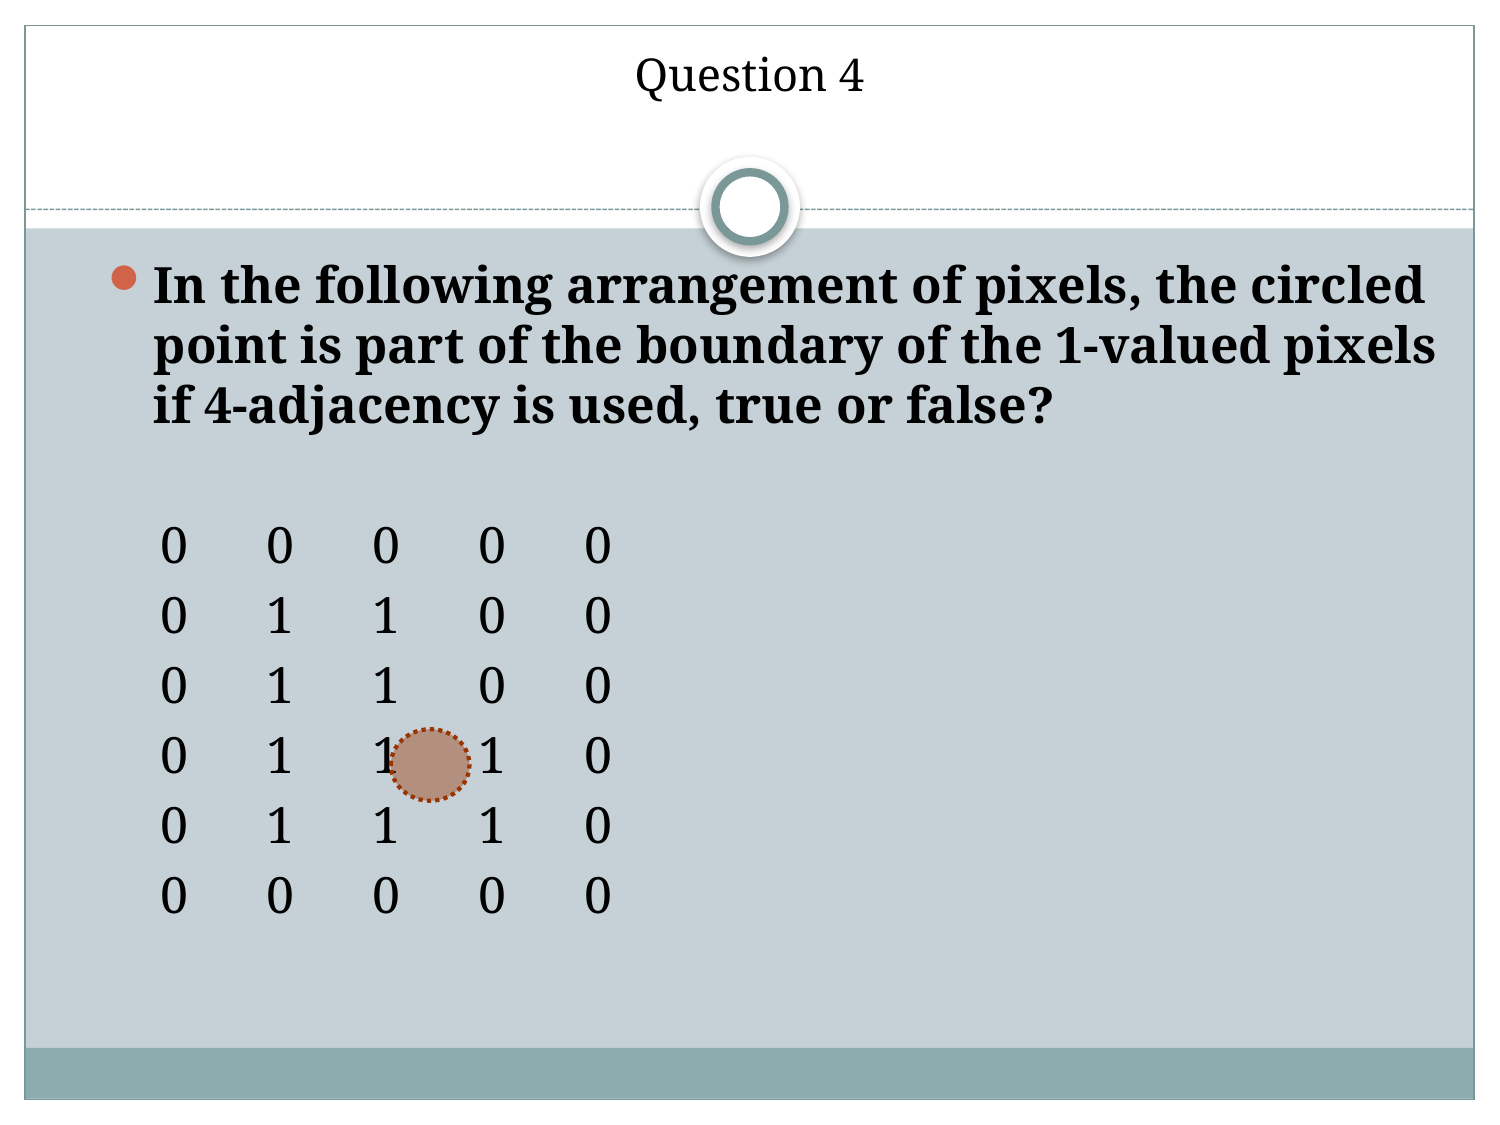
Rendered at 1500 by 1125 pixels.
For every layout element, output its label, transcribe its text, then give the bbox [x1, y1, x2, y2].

text_box [390, 729, 470, 801]
title Question 4 [49, 37, 1450, 162]
list In the following arrangement of pixels, the circled point is part of the boundary of the 1-valued pixels if 4-adjacency is used, true or false? 0 0 0 0 0 0 1 1 0 0 0 1 1 0 0 0 1 1 1 0 0 1 1 1 0 0 0 0 0 0 [94, 246, 1495, 985]
